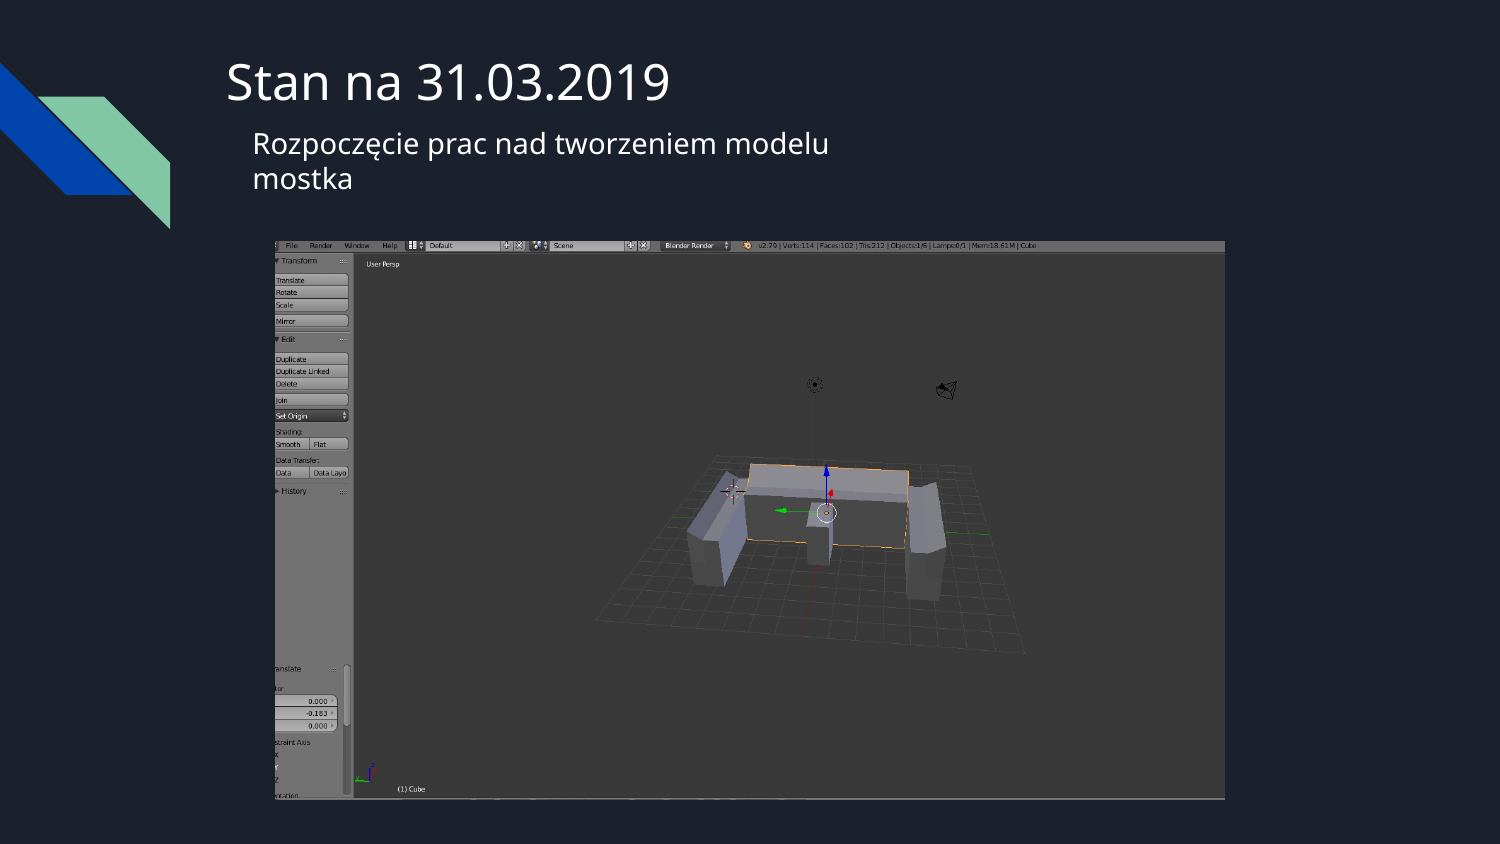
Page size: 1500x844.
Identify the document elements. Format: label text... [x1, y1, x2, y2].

text_box Rozpoczęcie prac nad tworzeniem modelu mostka [237, 110, 868, 237]
title Stan na 31.03.2019 [211, 35, 1367, 186]
picture [275, 241, 1225, 800]
